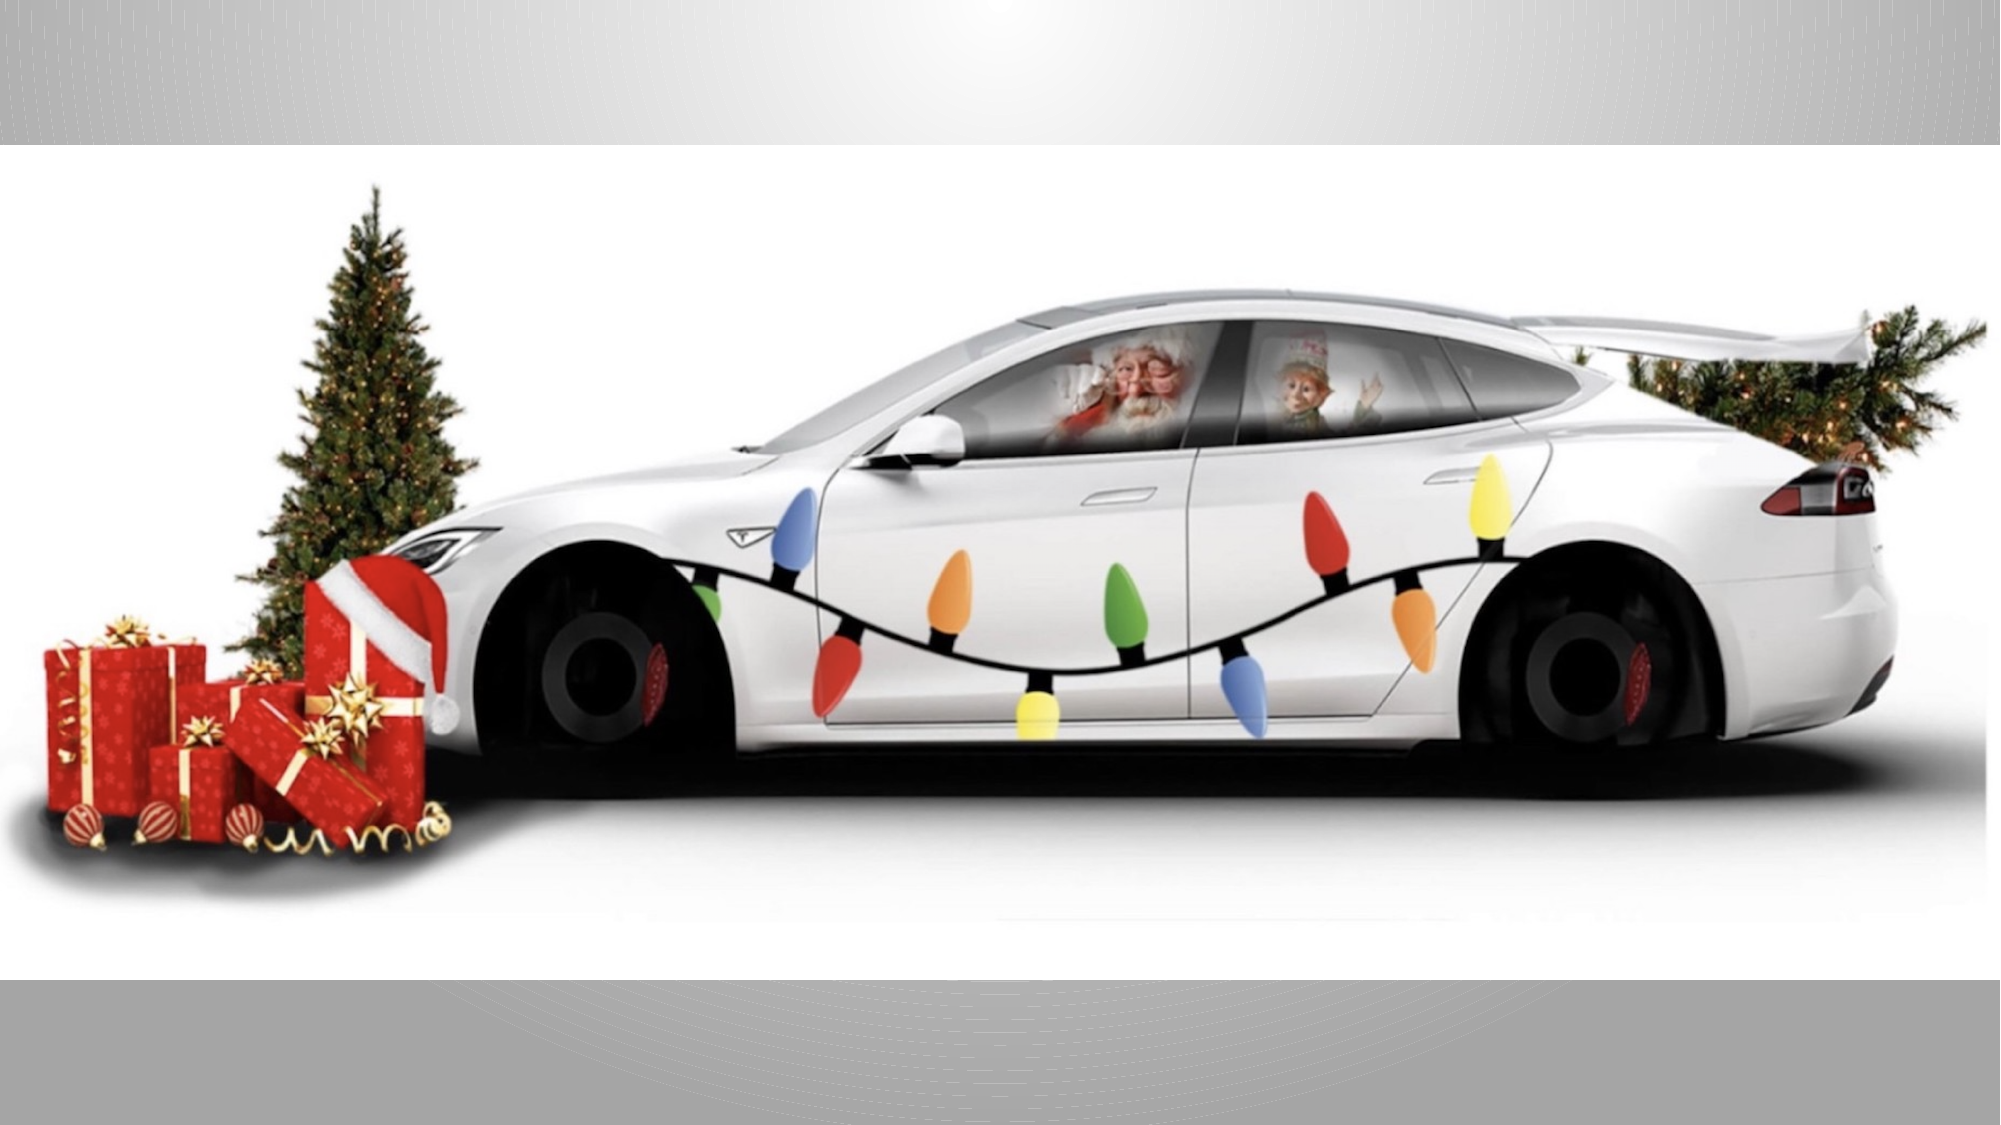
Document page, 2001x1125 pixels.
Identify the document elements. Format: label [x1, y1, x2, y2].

picture [0, 145, 2000, 980]
